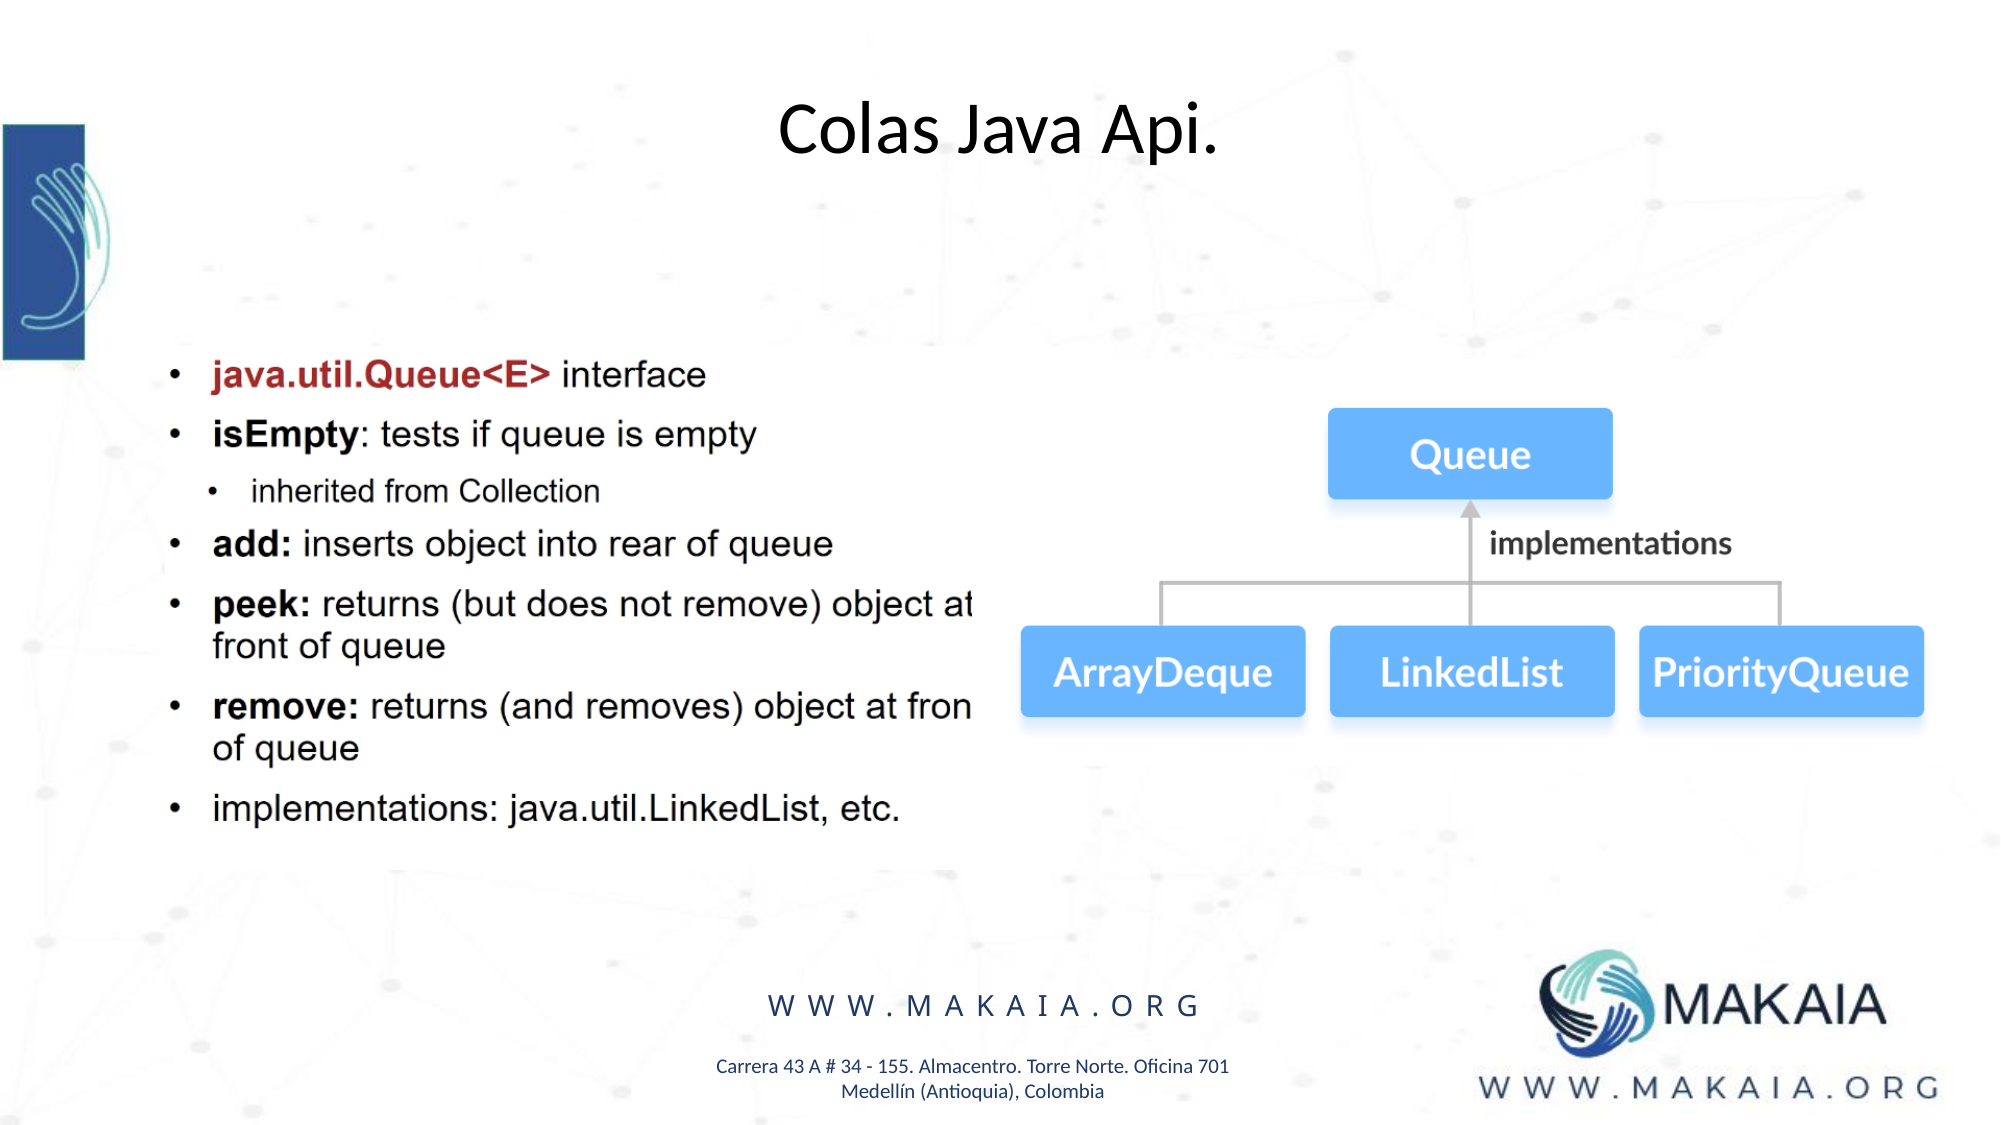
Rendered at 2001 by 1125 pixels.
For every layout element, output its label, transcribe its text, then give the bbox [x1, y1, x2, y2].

picture [0, 0, 2001, 1125]
text_box Carrera 43 A # 34 - 155. Almacentro. Torre Norte. Oficina 701 Medellín (Antioquia), Colombia [425, 1045, 1521, 1110]
text_box WWW.MAKAIA.ORG [489, 979, 1477, 1030]
text_box Colas Java Api. [542, 70, 1458, 176]
